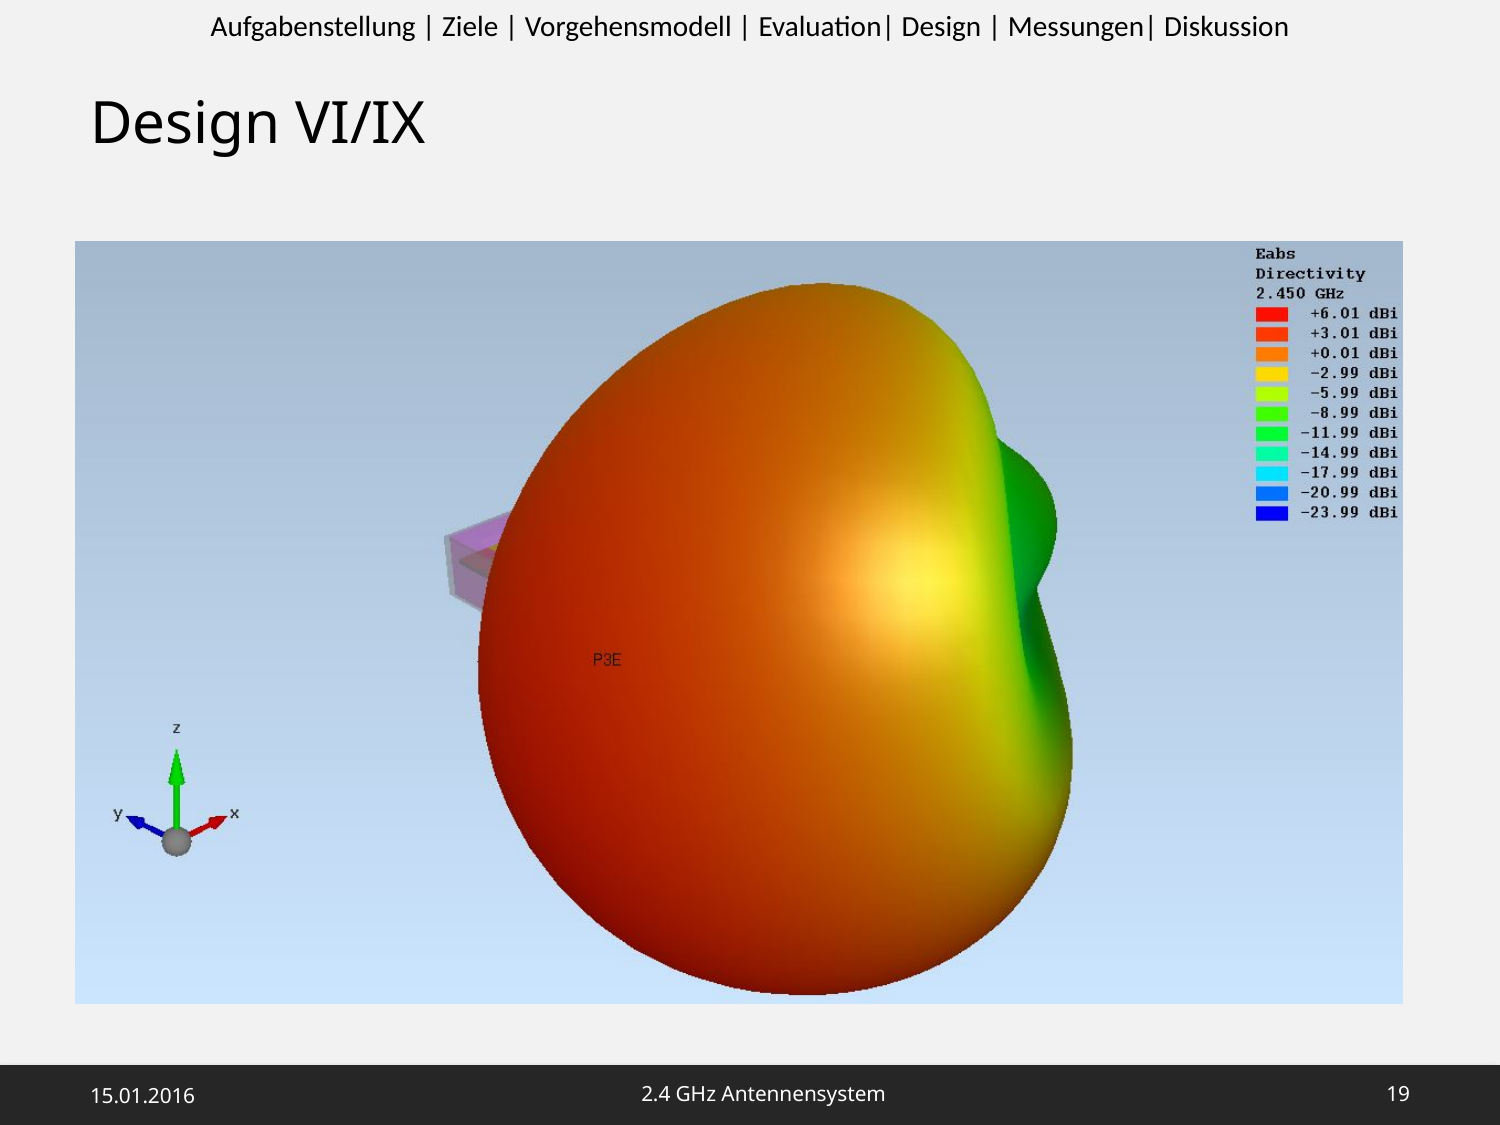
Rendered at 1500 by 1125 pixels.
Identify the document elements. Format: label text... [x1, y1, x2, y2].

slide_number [75, 1065, 425, 1125]
picture [74, 241, 1404, 1005]
slide_number 18 [1074, 1065, 1425, 1125]
title Design VI/IX [75, 78, 1425, 165]
footer 2.4 GHz Antennensystem [512, 1065, 1015, 1125]
text_box Aufgabenstellung | Ziele | Vorgehensmodell | Evaluation| Design | Messungen| Diskussion [0, 0, 1500, 50]
